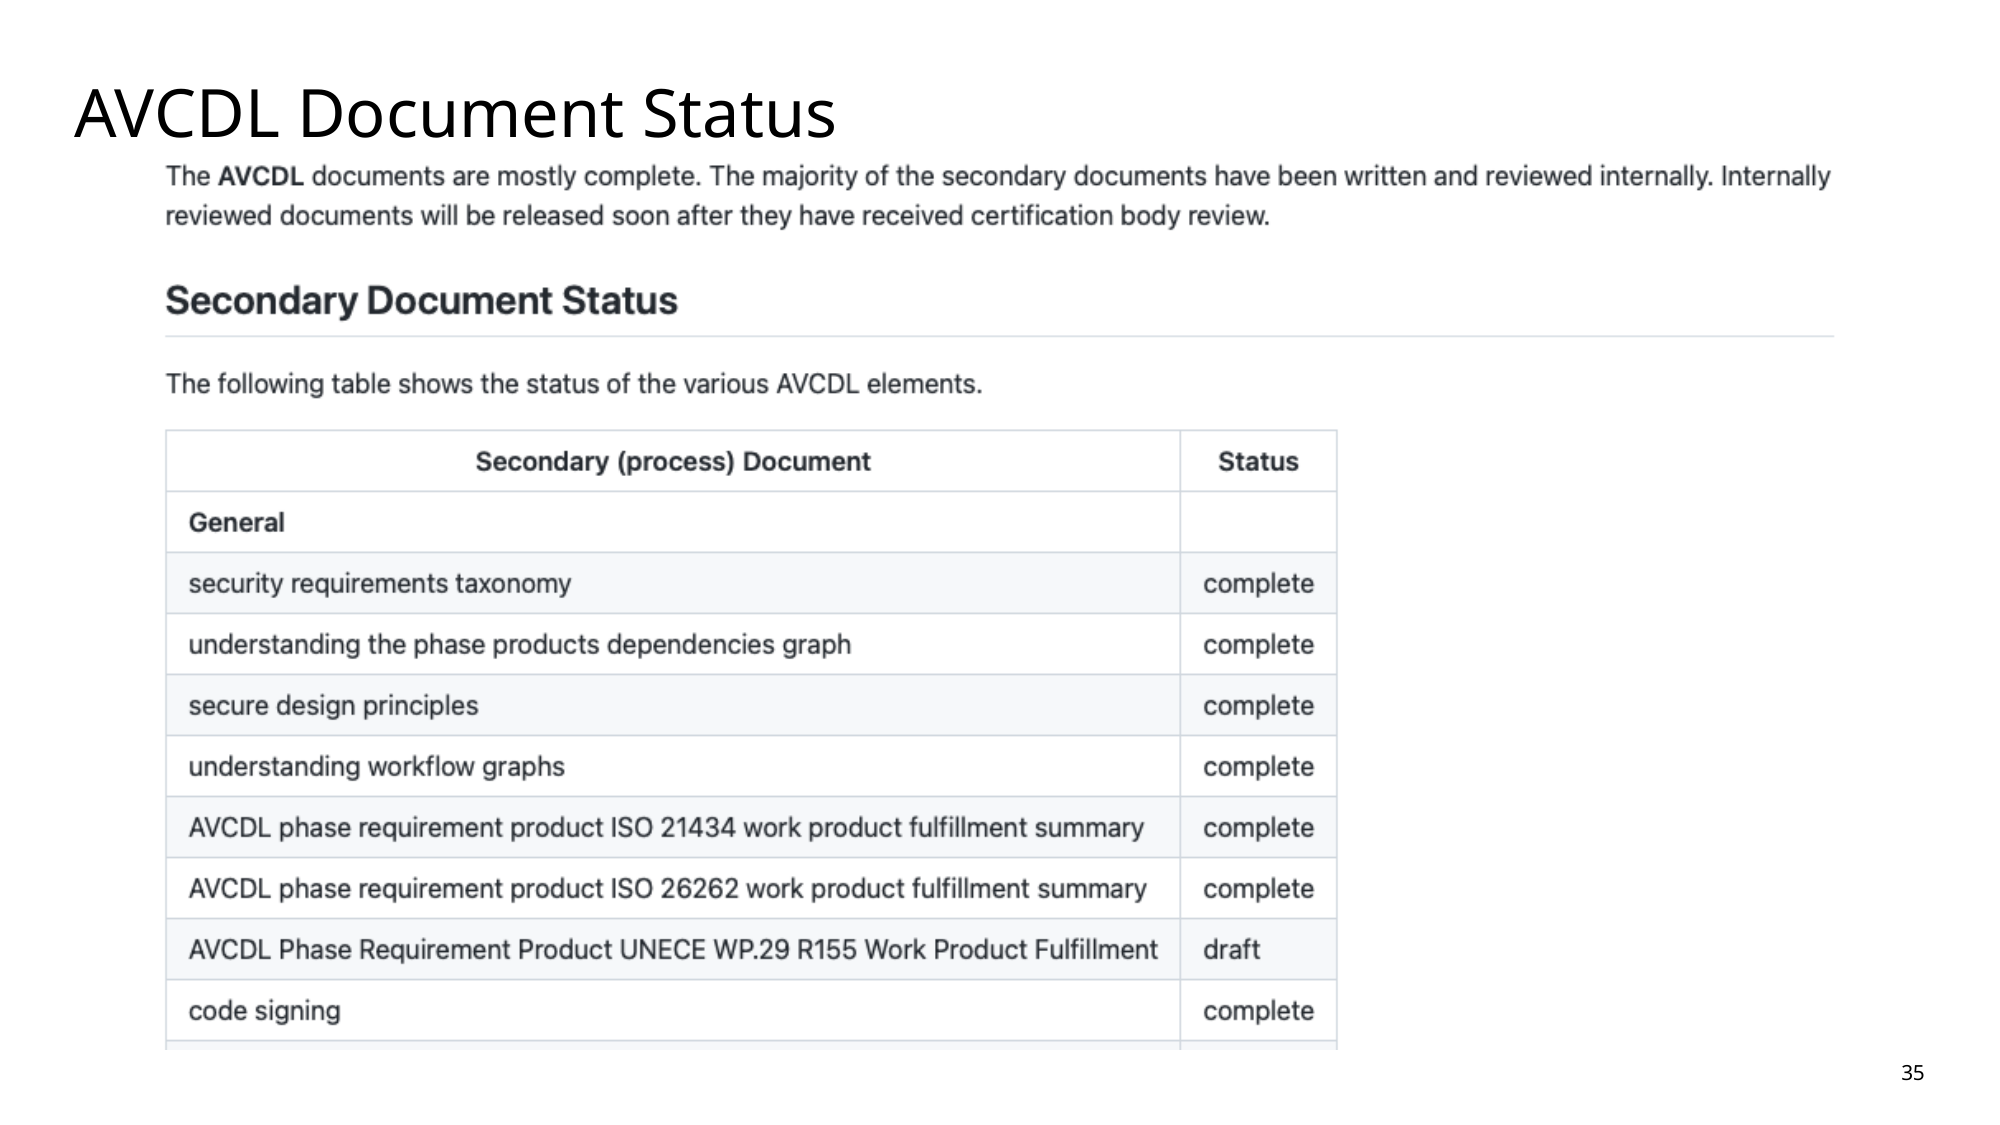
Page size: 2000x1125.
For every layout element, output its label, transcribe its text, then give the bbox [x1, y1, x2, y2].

picture [153, 150, 1846, 1050]
slide_number 35 [1876, 1050, 1925, 1088]
title AVCDL Document Status [74, 75, 1314, 162]
